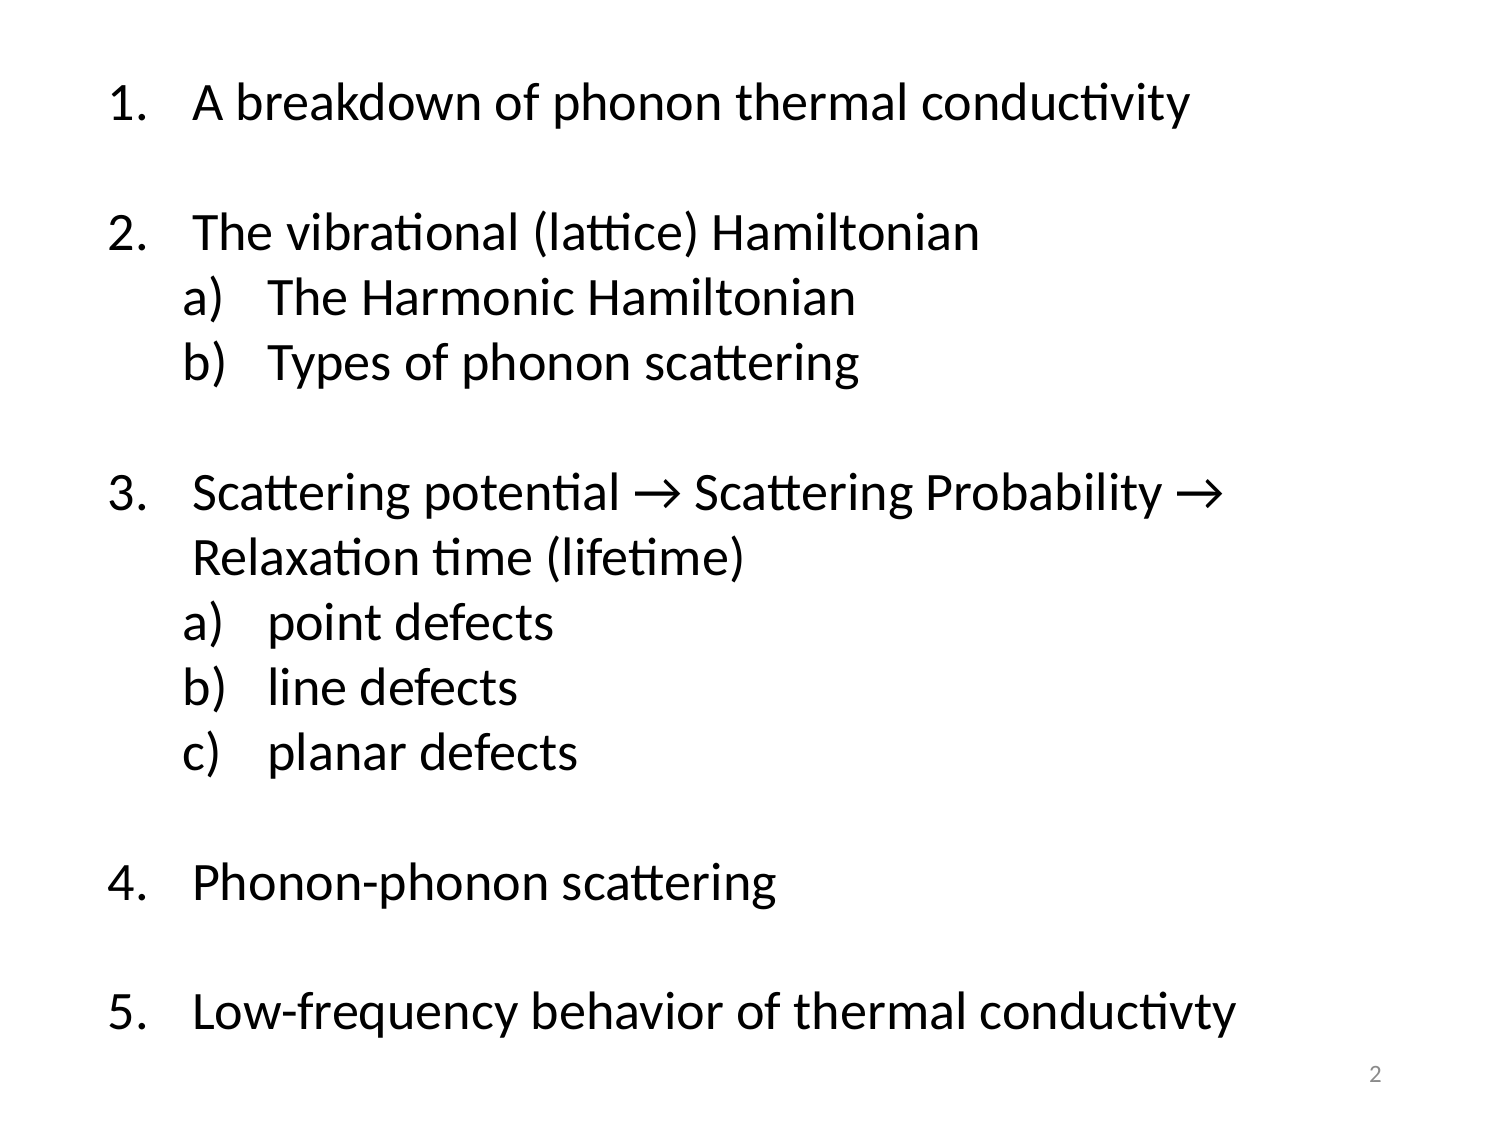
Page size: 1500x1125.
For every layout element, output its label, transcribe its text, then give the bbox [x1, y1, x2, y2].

slide_number 2 [1059, 1042, 1397, 1103]
text_box A breakdown of phonon thermal conductivity The vibrational (lattice) Hamiltonian The Harmonic Hamiltonian Types of phonon scattering Scattering potential → Scattering Probability → Relaxation time (lifetime) point defects line defects planar defects Phonon-phonon scattering Low-frequency behavior of thermal conductivty [92, 58, 1407, 1114]
